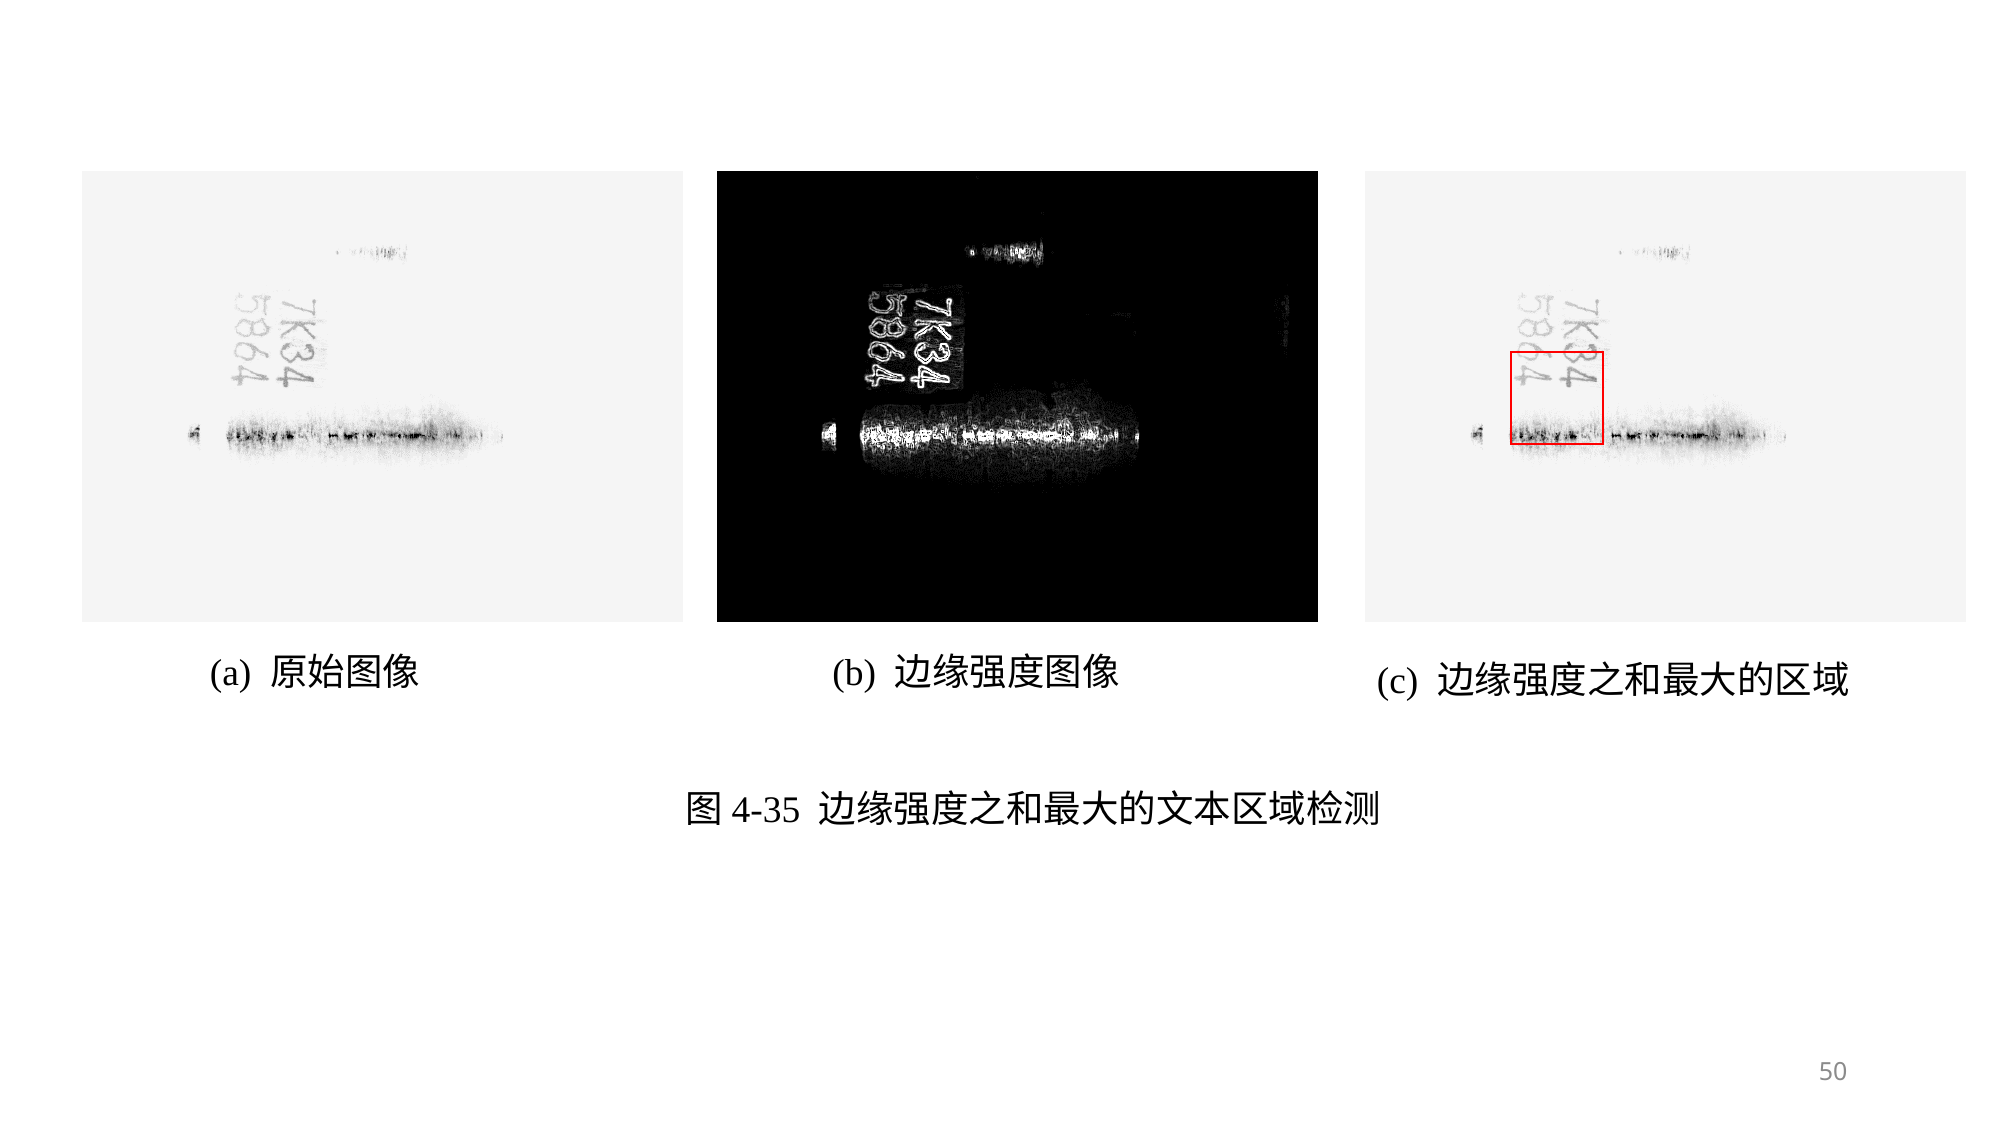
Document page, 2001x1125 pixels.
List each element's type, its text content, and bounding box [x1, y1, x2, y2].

picture [717, 171, 1318, 622]
text_box (b) 边缘强度图像 [817, 640, 1113, 701]
picture [1365, 171, 1966, 622]
picture [82, 171, 683, 622]
text_box 图4-35 边缘强度之和最大的文本区域检测 [504, 754, 1562, 838]
text_box (a) 原始图像 [195, 640, 817, 701]
text_box (c) 边缘强度之和最大的区域 [1113, 626, 2000, 709]
slide_number 50 [1412, 1042, 1863, 1103]
